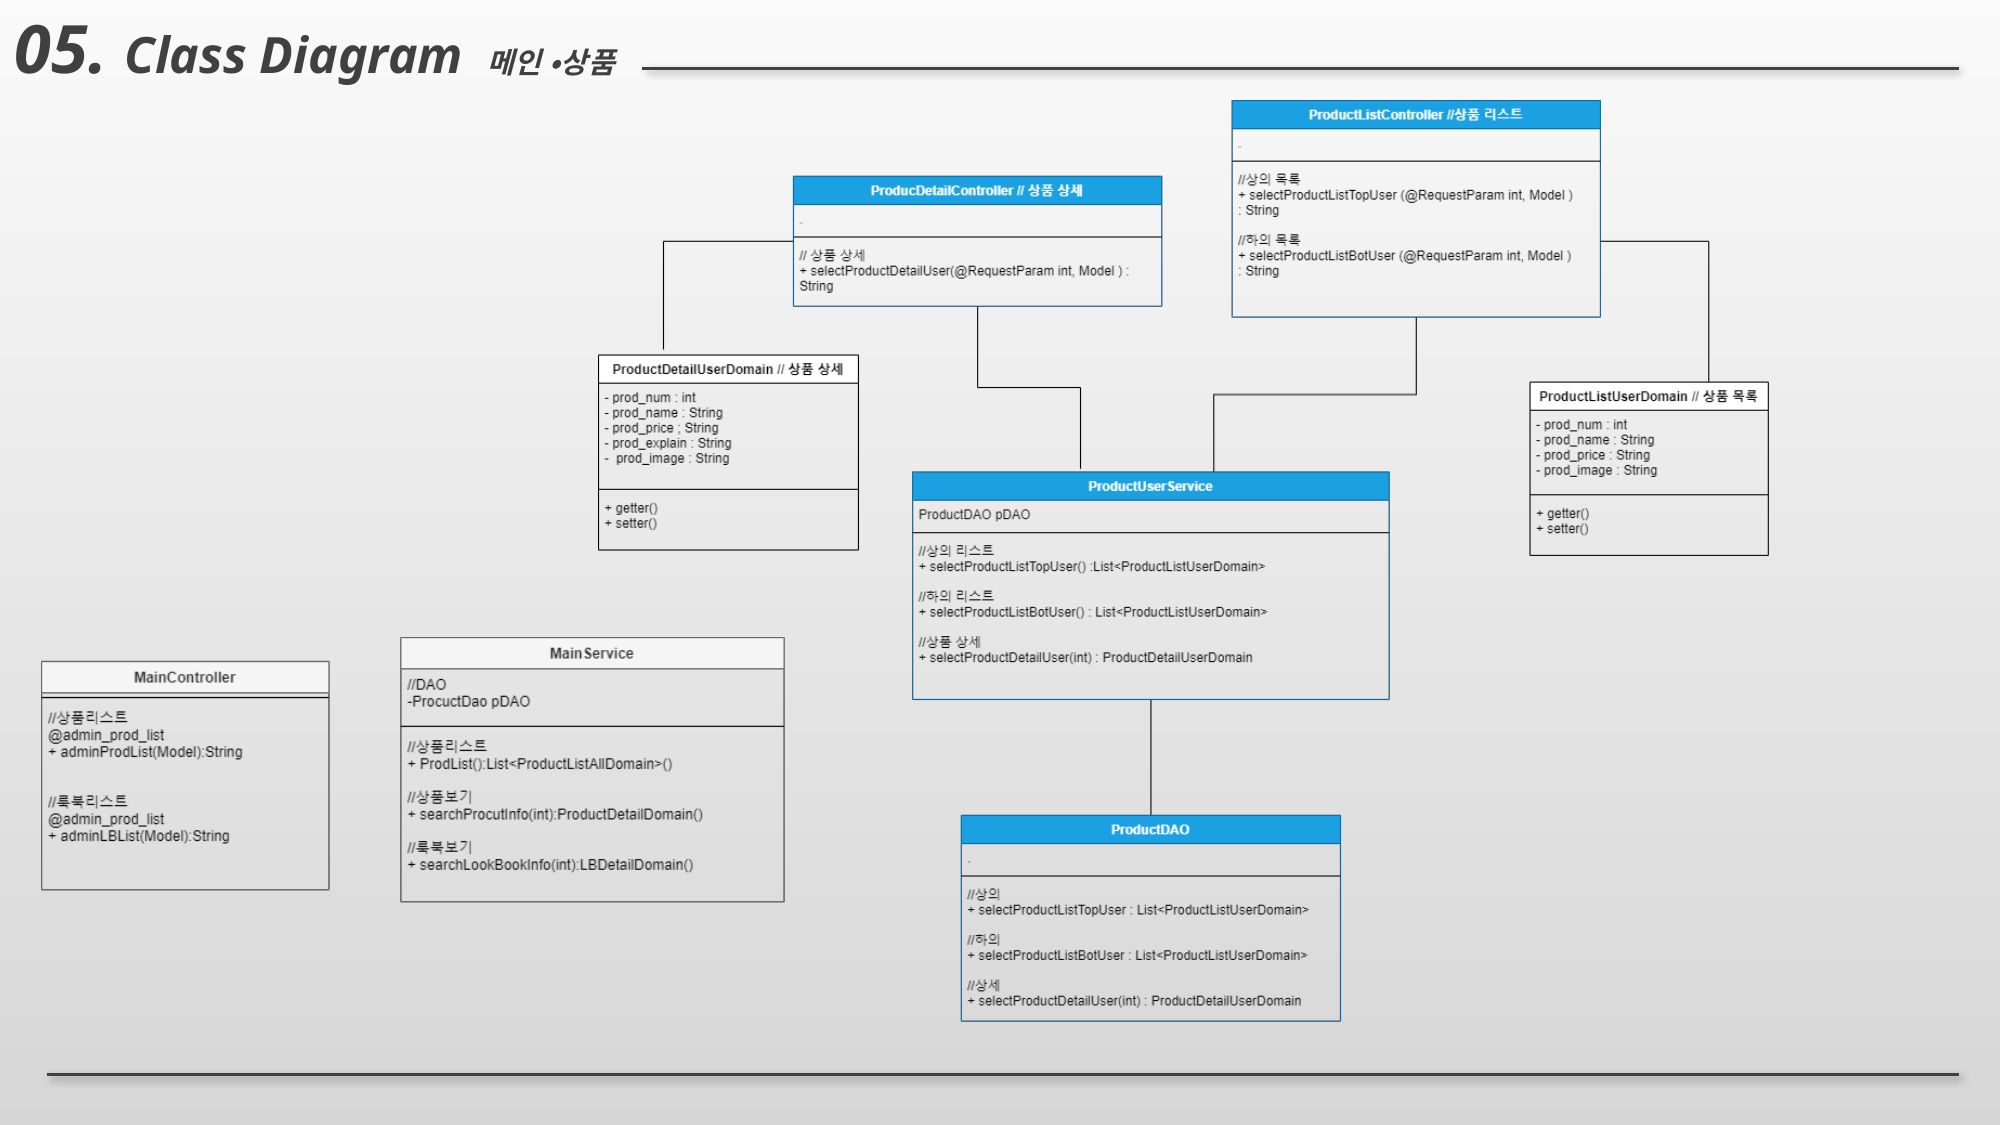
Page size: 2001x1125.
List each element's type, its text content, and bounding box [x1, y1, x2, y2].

picture [41, 100, 1770, 1025]
text_box 05. Class Diagram 메인 •상품 [0, 0, 642, 95]
